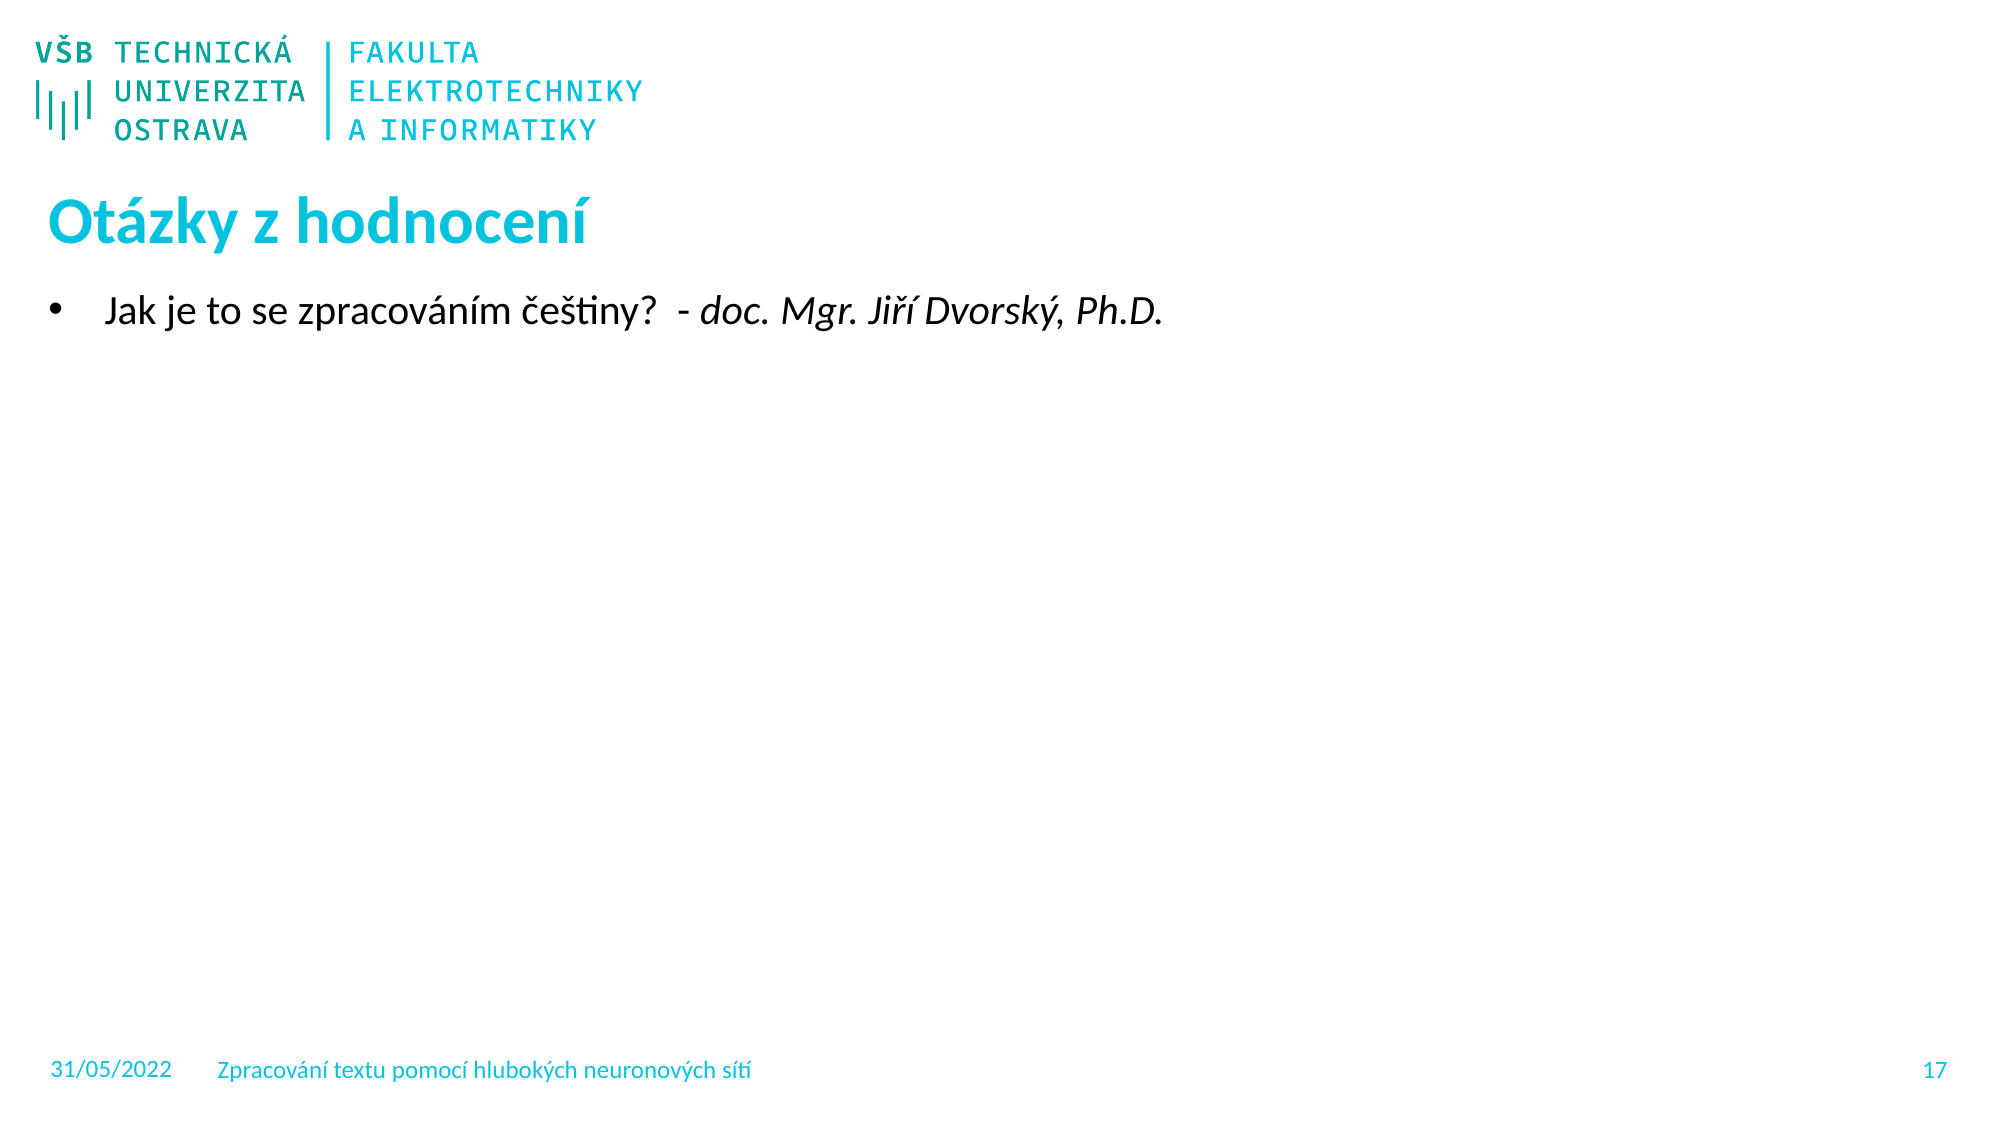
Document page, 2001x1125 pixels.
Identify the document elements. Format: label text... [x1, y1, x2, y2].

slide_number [35, 1042, 191, 1093]
picture [35, 34, 642, 141]
list Otázky z hodnocení Jak je to se zpracováním češtiny? - doc. Mgr. Jiří Dvorský, Ph.D. [33, 178, 1969, 1018]
footer Zpracování textu pomocí hlubokých neuronových sítí [202, 1042, 1833, 1094]
slide_number 16 [1862, 1042, 1963, 1094]
